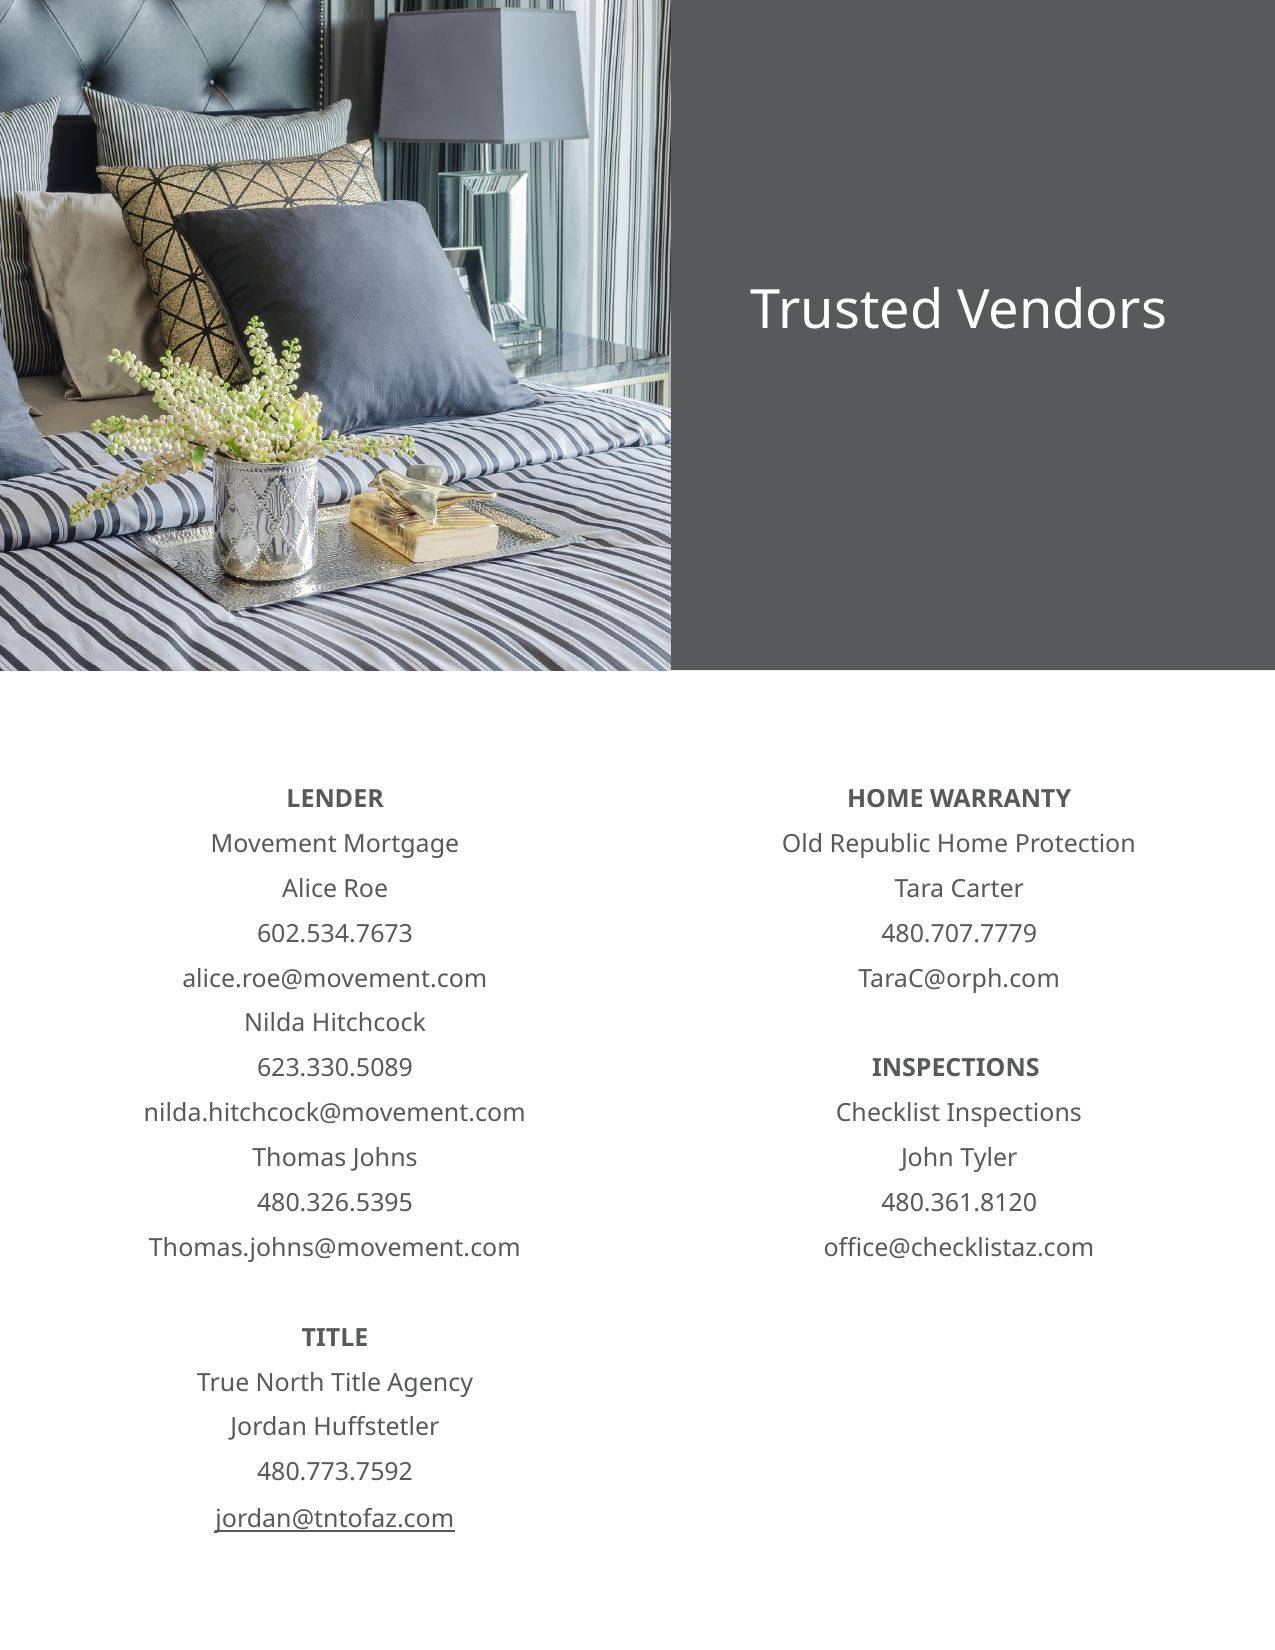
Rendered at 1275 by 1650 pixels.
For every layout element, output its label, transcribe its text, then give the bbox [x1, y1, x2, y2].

text_box LENDER Movement Mortgage Alice Roe 602.534.7673 alice.roe@movement.com Nilda Hitchcock 623.330.5089 nilda.hitchcock@movement.com Thomas Johns 480.326.5395 Thomas.johns@movement.com TITLE True North Title Agency Jordan Huffstetler 480.773.7592 jordan@tntofaz.com [89, 752, 582, 1245]
text_box Trusted Vendors [712, 271, 1206, 565]
text_box [671, 0, 1275, 671]
picture [0, 0, 671, 671]
text_box HOME WARRANTY Old Republic Home Protection Tara Carter 480.707.7779 TaraC@orph.com INSPECTIONS Checklist Inspections John Tyler 480.361.8120 office@checklistaz.com [713, 752, 1206, 1245]
